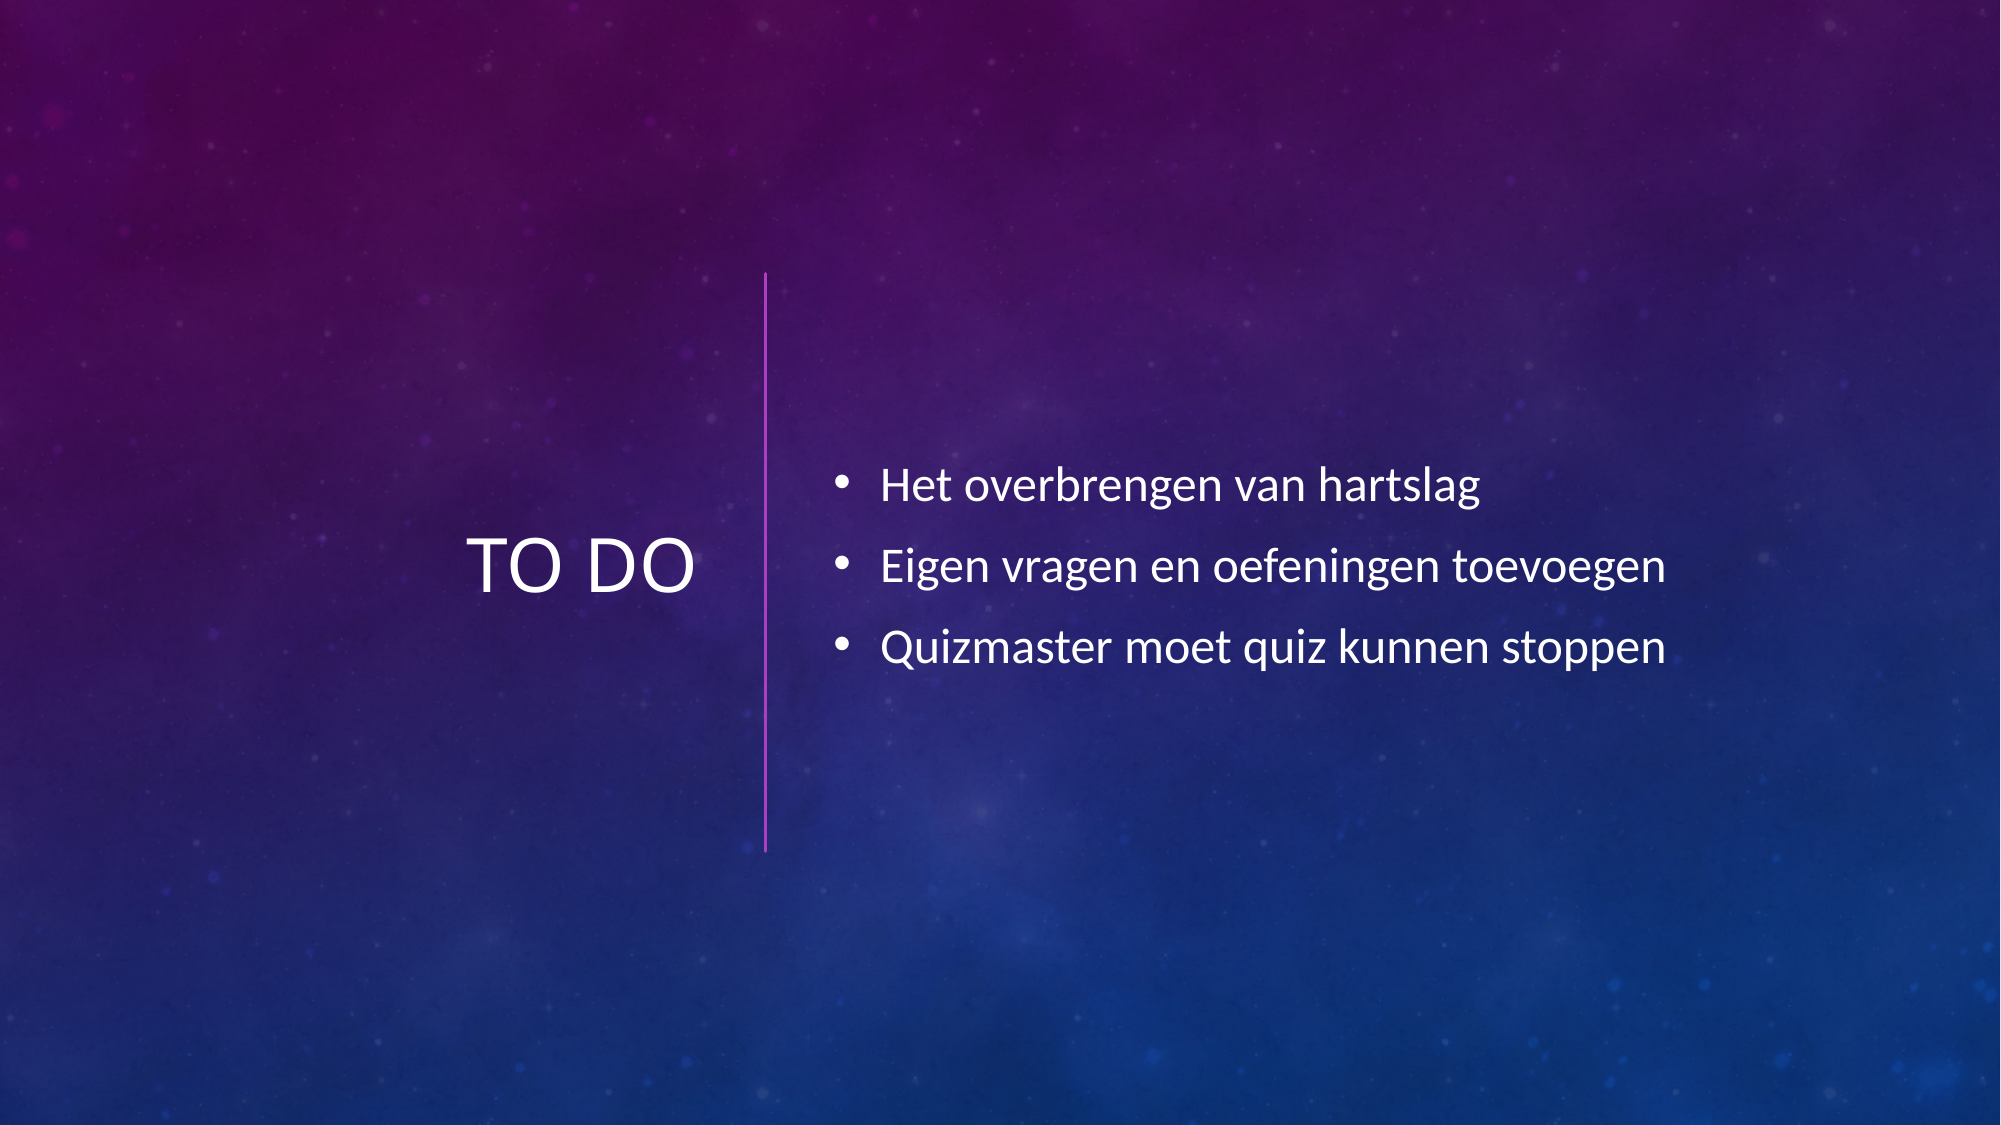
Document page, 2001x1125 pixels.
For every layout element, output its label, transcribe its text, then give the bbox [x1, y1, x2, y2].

text_box [0, 0, 2000, 1125]
title To do [112, 188, 713, 937]
list Het overbrengen van hartslag Eigen vragen en oefeningen toevoegen Quizmaster moet quiz kunnen stoppen [818, 188, 1888, 937]
